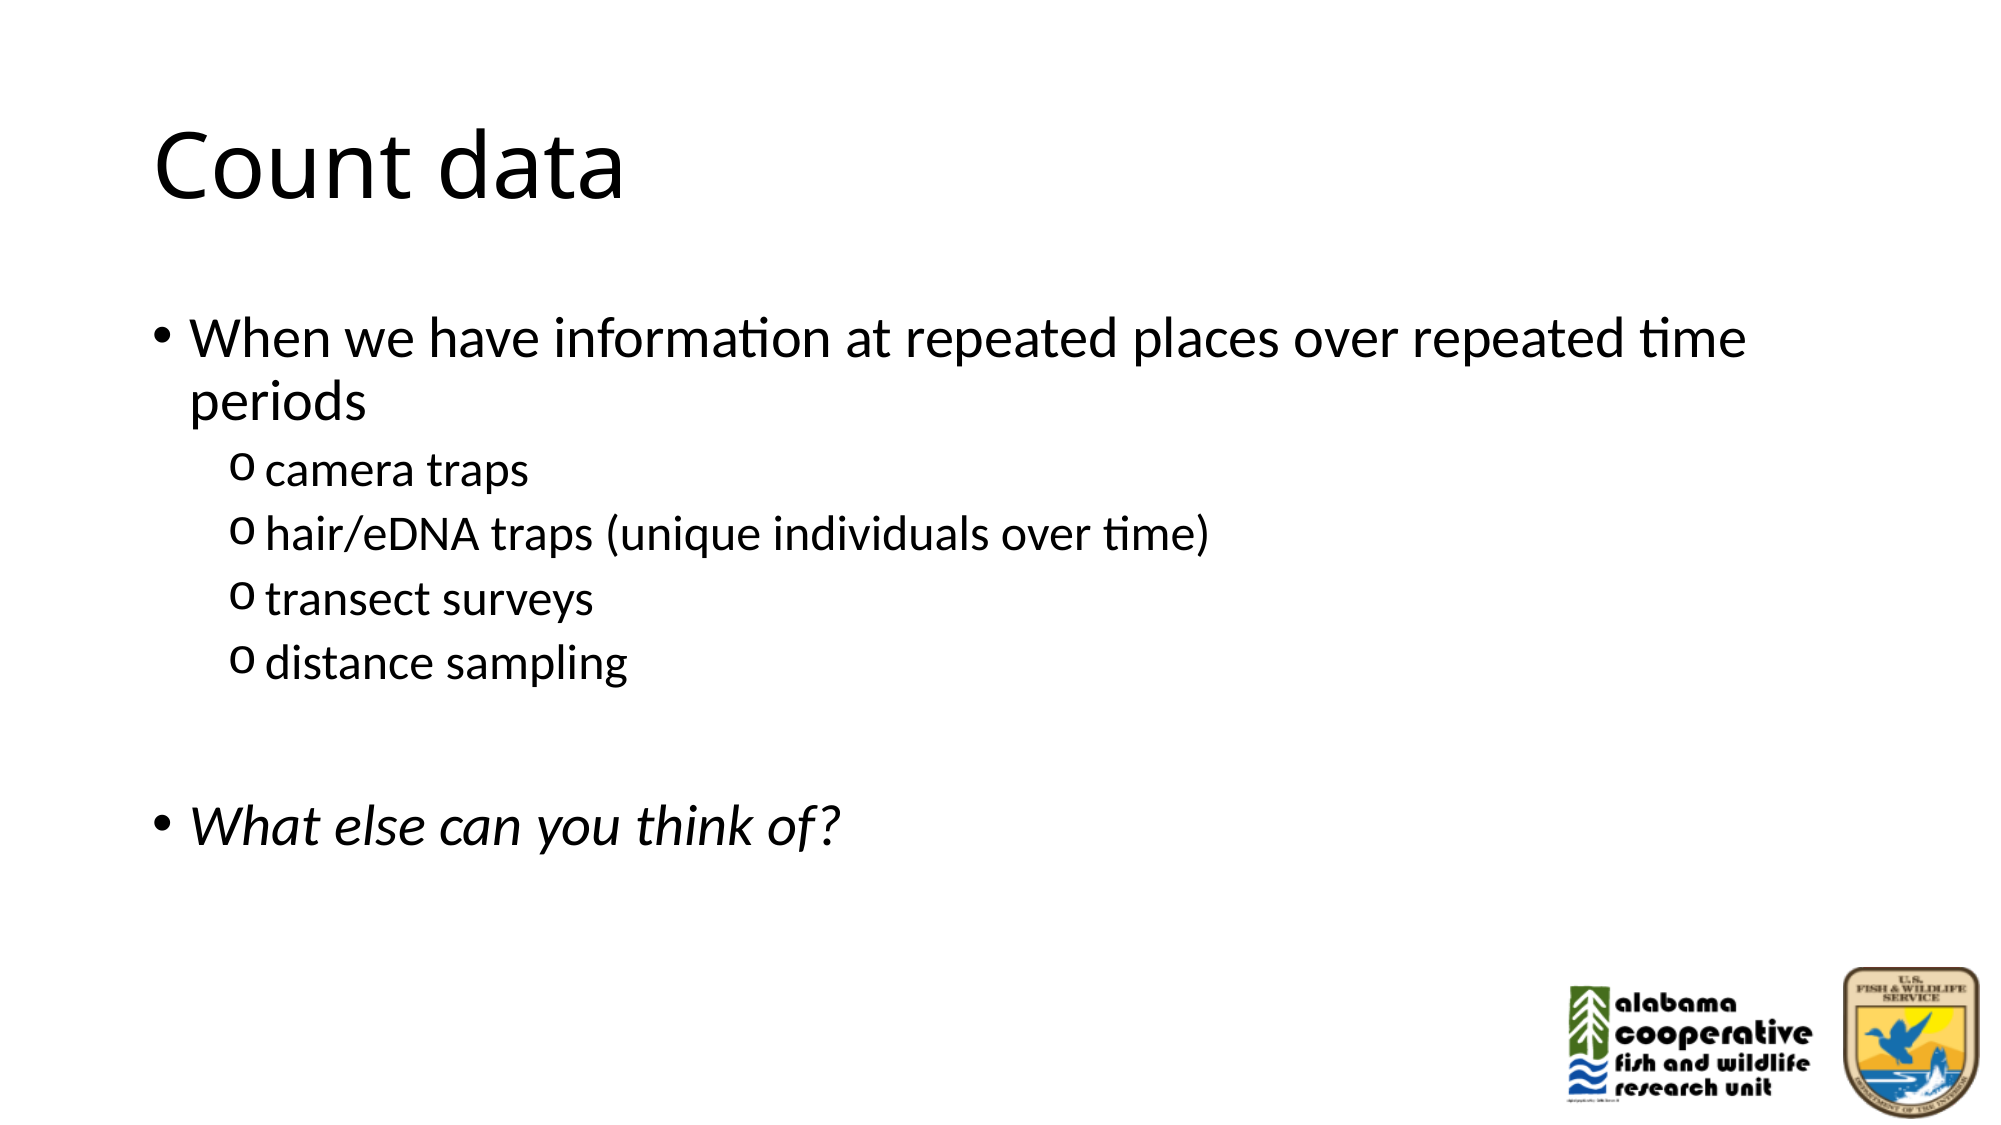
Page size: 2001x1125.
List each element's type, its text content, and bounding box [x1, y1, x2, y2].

title Count data [137, 59, 1863, 278]
list When we have information at repeated places over repeated time periods camera traps hair/eDNA traps (unique individuals over time) transect surveys distance sampling What else can you think of? [137, 299, 1863, 1014]
picture [1842, 966, 1980, 1119]
picture [1551, 1014, 1834, 1119]
